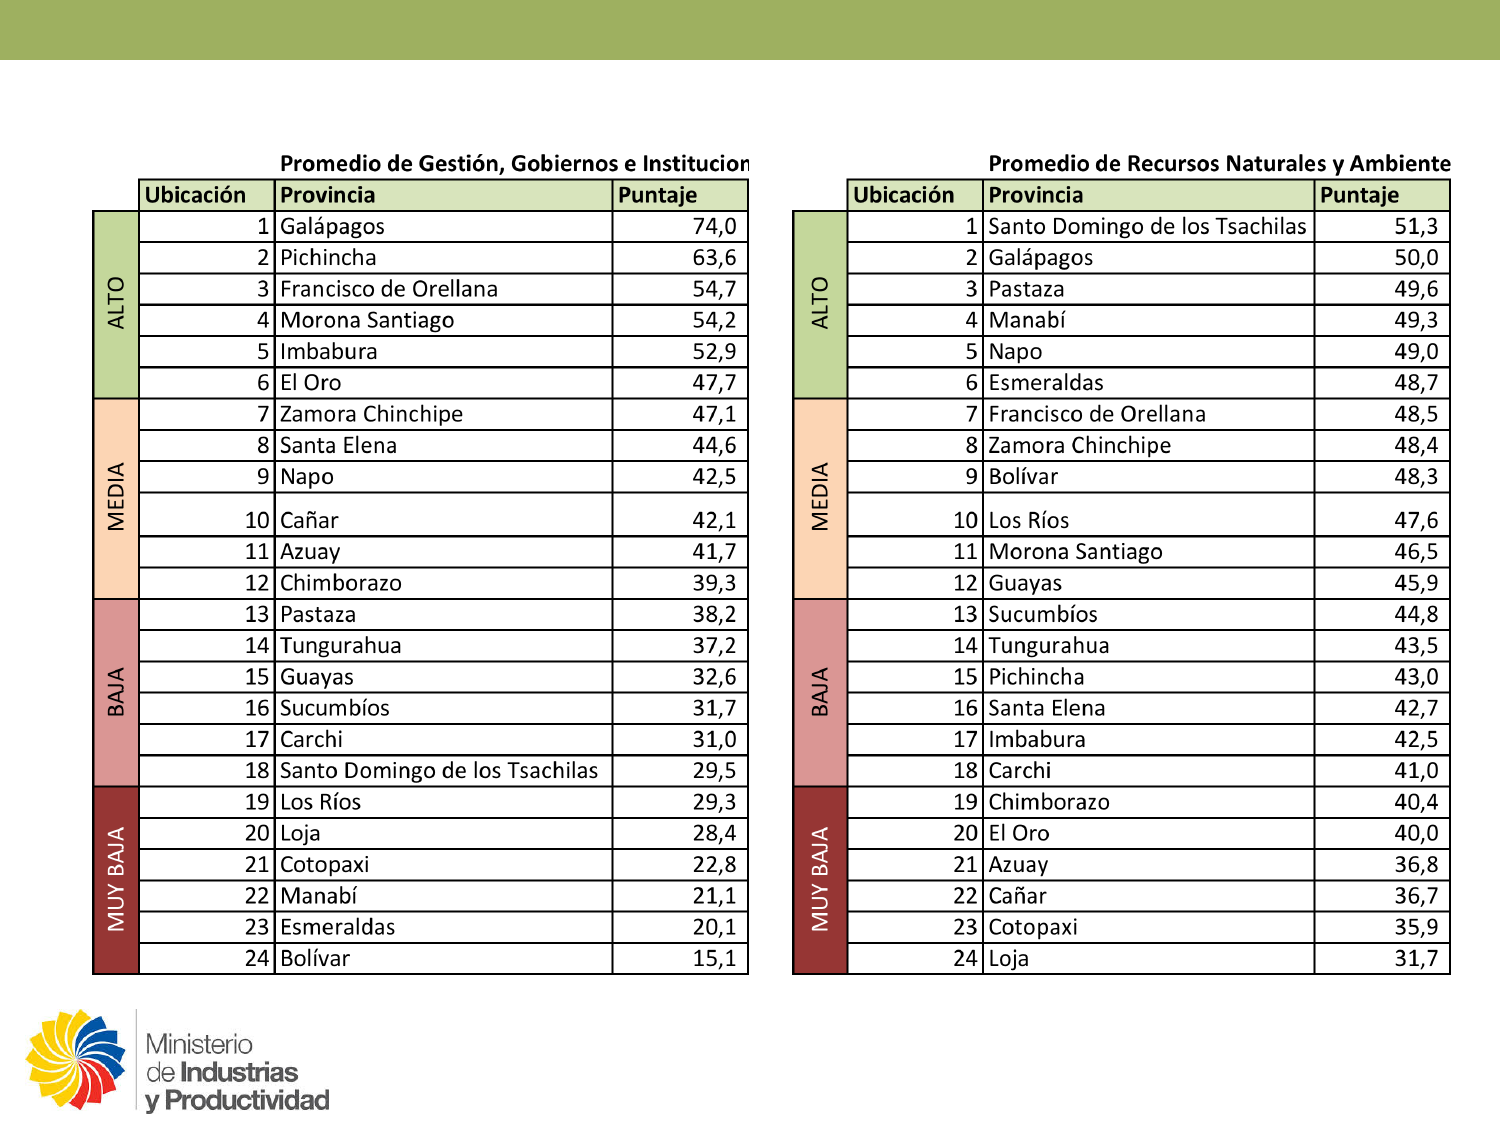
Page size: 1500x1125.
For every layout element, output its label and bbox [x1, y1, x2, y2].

picture [792, 147, 1451, 976]
picture [25, 1008, 330, 1114]
picture [92, 147, 750, 976]
